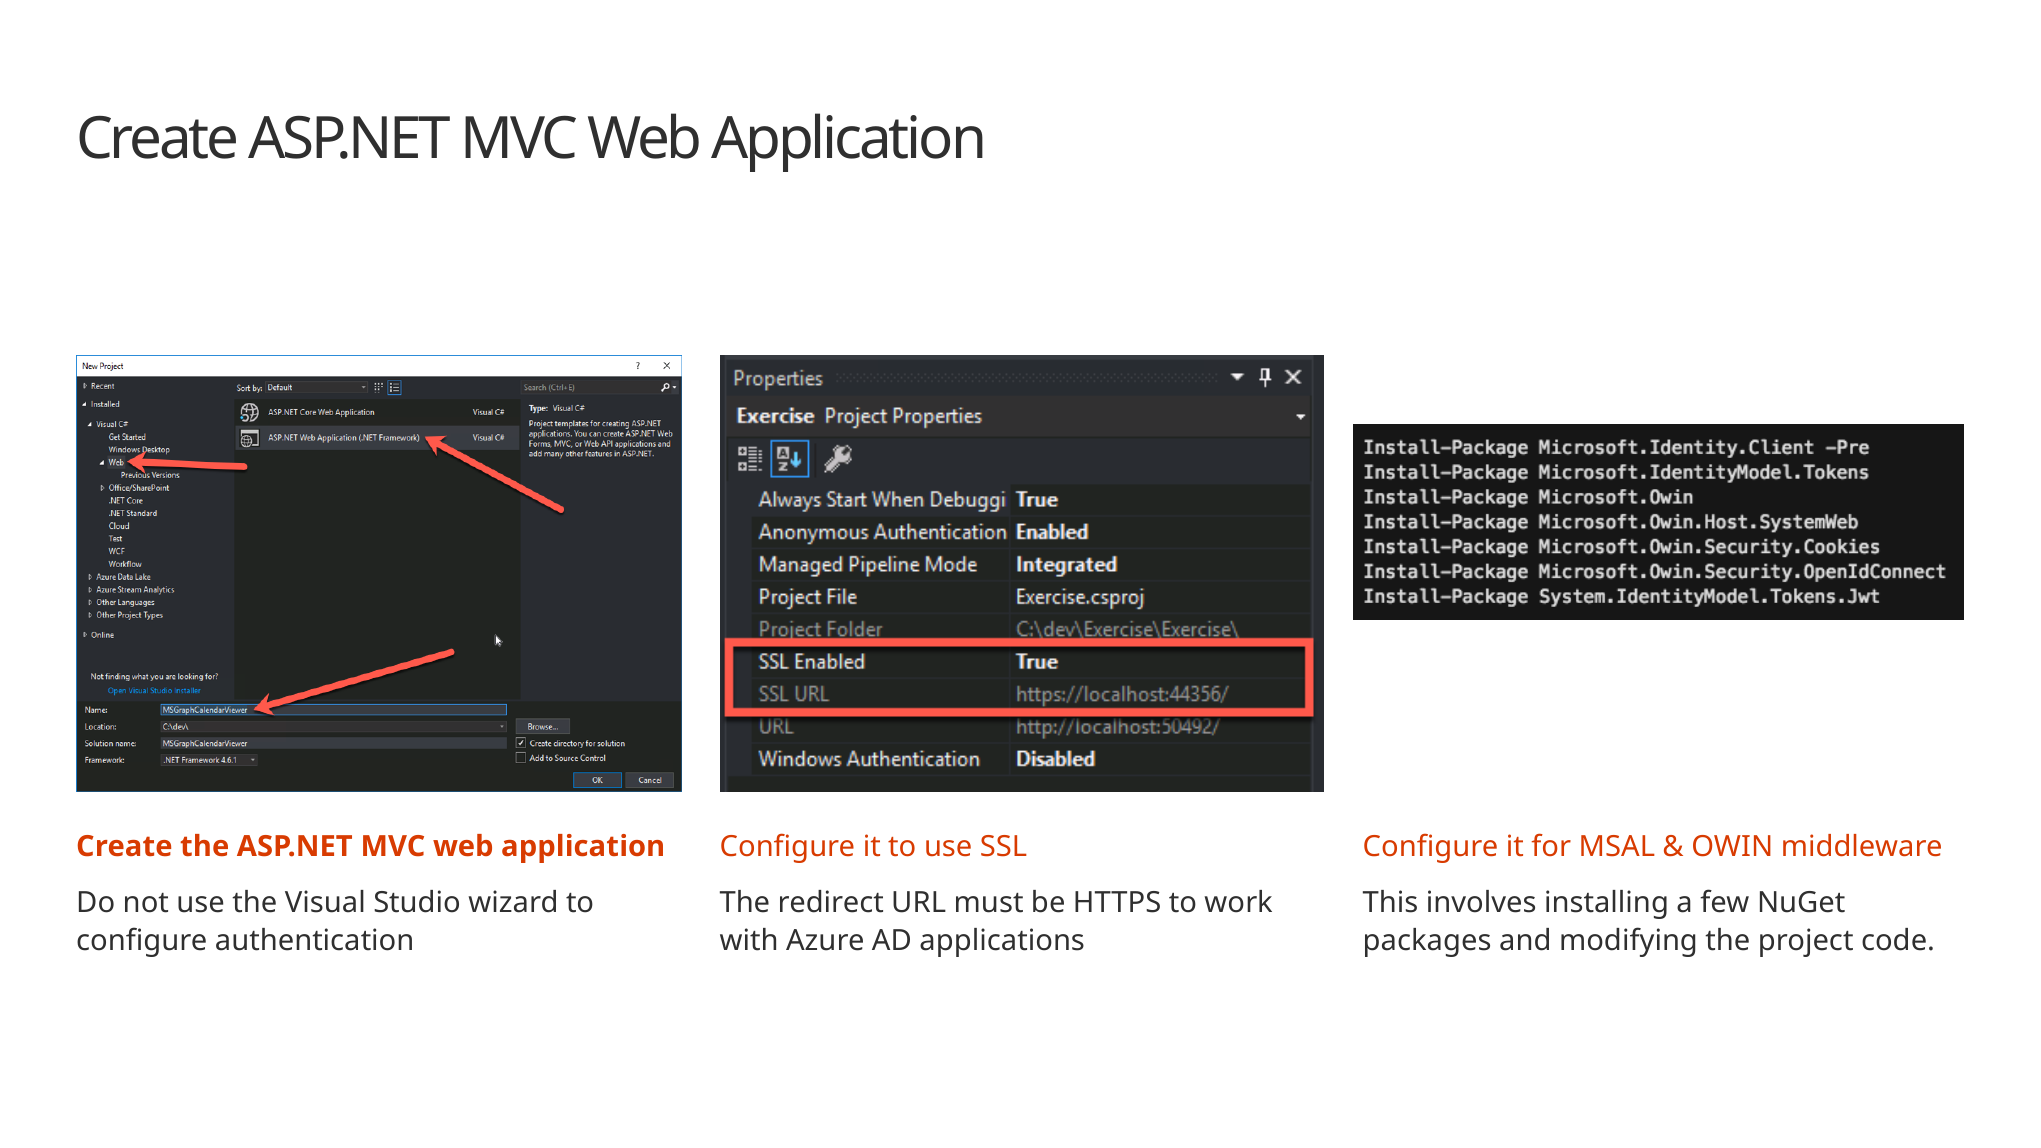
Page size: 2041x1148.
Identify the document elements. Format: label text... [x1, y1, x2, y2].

list Create the ASP.NET MVC web application Do not use the Visual Studio wizard to configure authentication [76, 824, 682, 955]
list Configure it for MSAL & OWIN middleware This involves installing a few NuGet packages and modifying the project code. [1362, 824, 1969, 955]
picture [719, 355, 1324, 792]
picture [76, 355, 682, 792]
title Create ASP.NET MVC Web Application [76, 103, 1969, 172]
list Configure it to use SSL The redirect URL must be HTTPS to work with Azure AD applications [719, 824, 1325, 955]
picture [1352, 423, 1964, 621]
